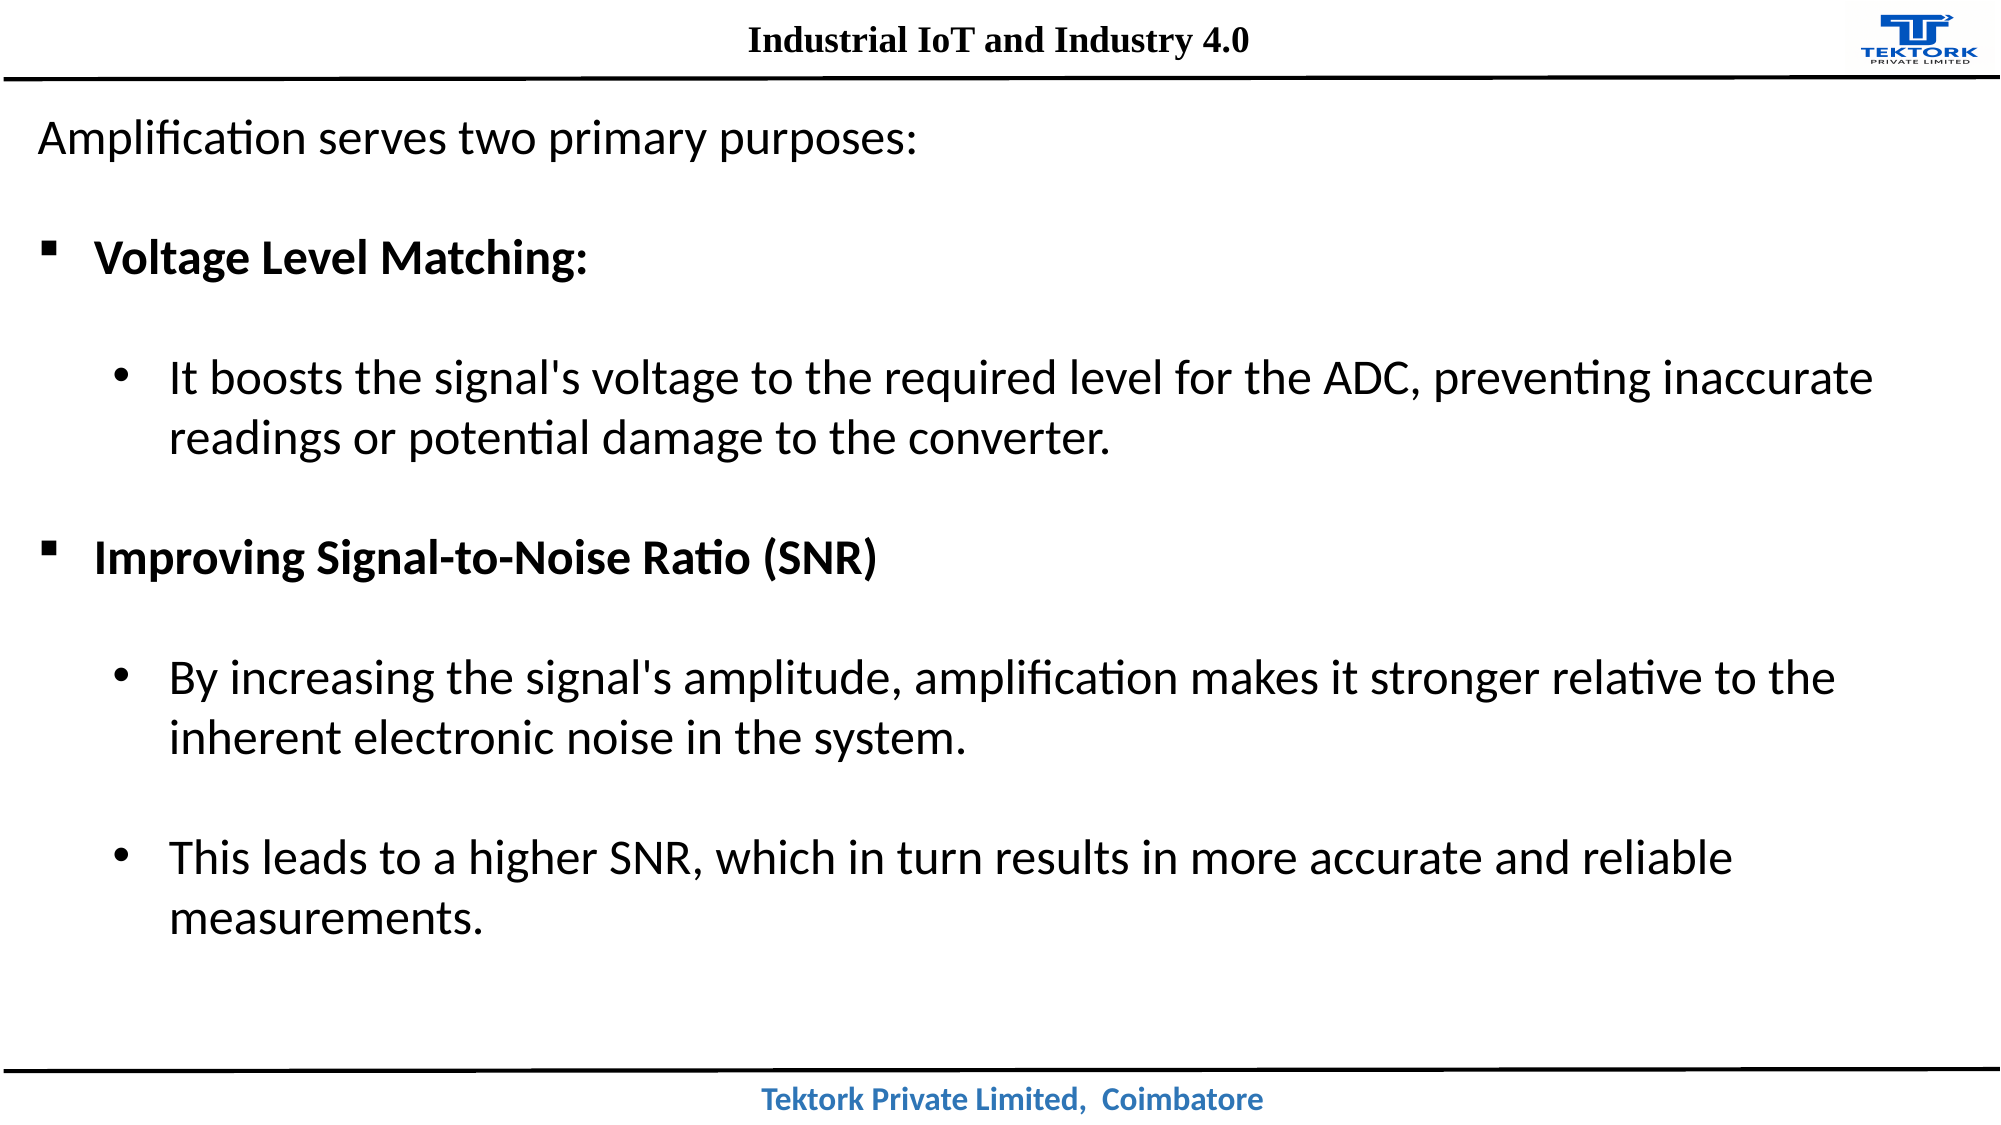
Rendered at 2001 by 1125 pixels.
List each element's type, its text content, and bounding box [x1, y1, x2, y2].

text_box Amplification serves two primary purposes: Voltage Level Matching: It boosts the signal's voltage to the required level for the ADC, preventing inaccurate readings or potential damage to the converter. Improving Signal-to-Noise Ratio (SNR) By increasing the signal's amplitude, amplification makes it stronger relative to the inherent electronic noise in the system. This leads to a higher SNR, which in turn results in more accurate and reliable measurements. [22, 96, 1977, 952]
text_box Tektork Private Limited, Coimbatore [419, 1072, 1608, 1125]
picture [1845, 1, 1995, 77]
text_box Industrial IoT and Industry 4.0 [732, 7, 1267, 68]
